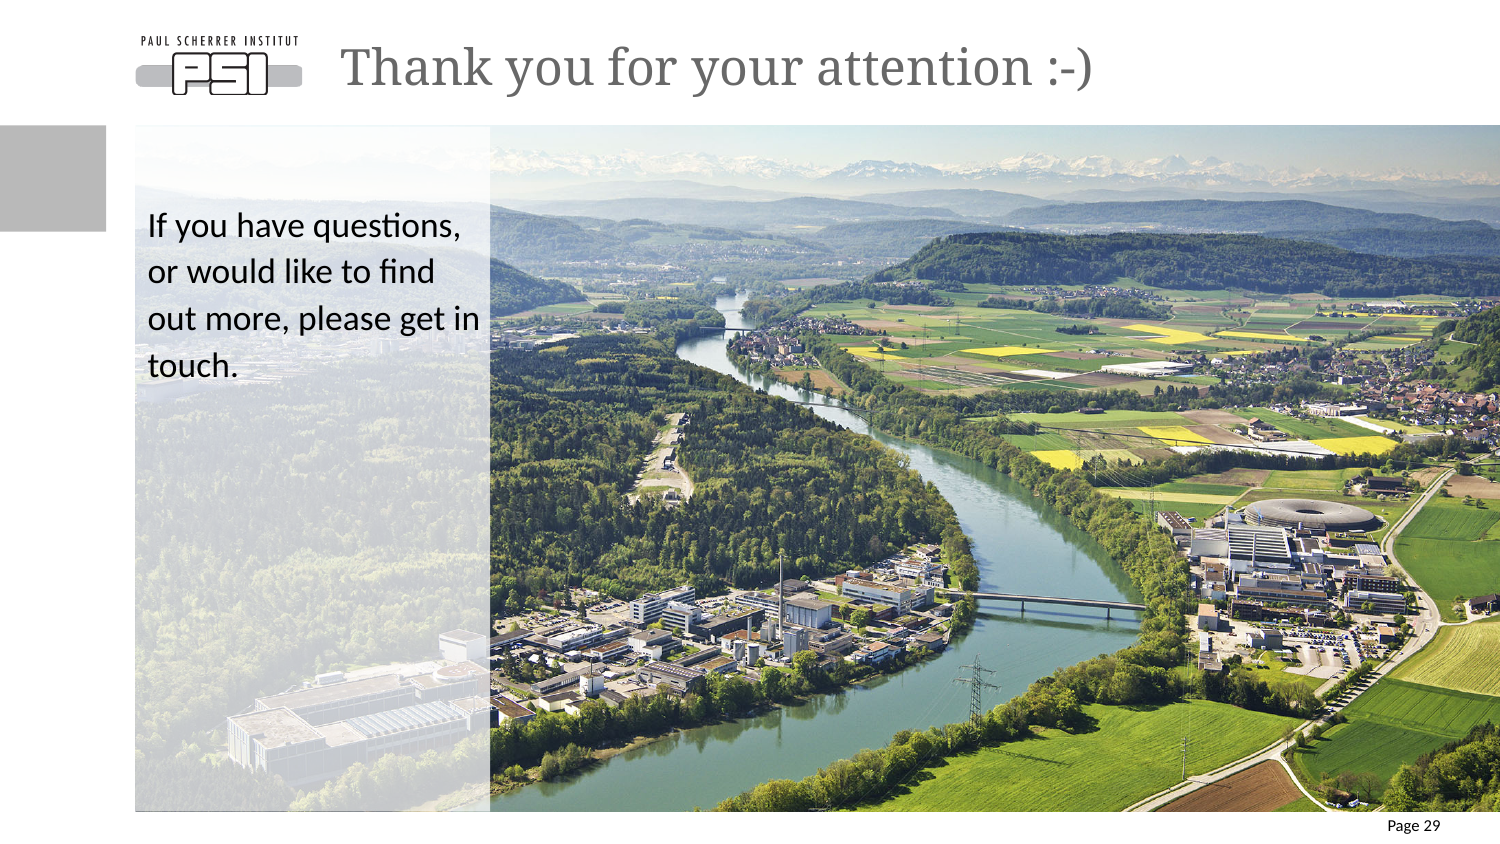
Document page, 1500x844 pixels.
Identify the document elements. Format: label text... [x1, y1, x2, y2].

title Thank you for your attention :-) [340, 35, 1442, 98]
picture [135, 125, 1500, 812]
list If you have questions, or would like to find out more, please get in touch. [135, 126, 491, 812]
slide_number Page 29 [1346, 814, 1441, 840]
